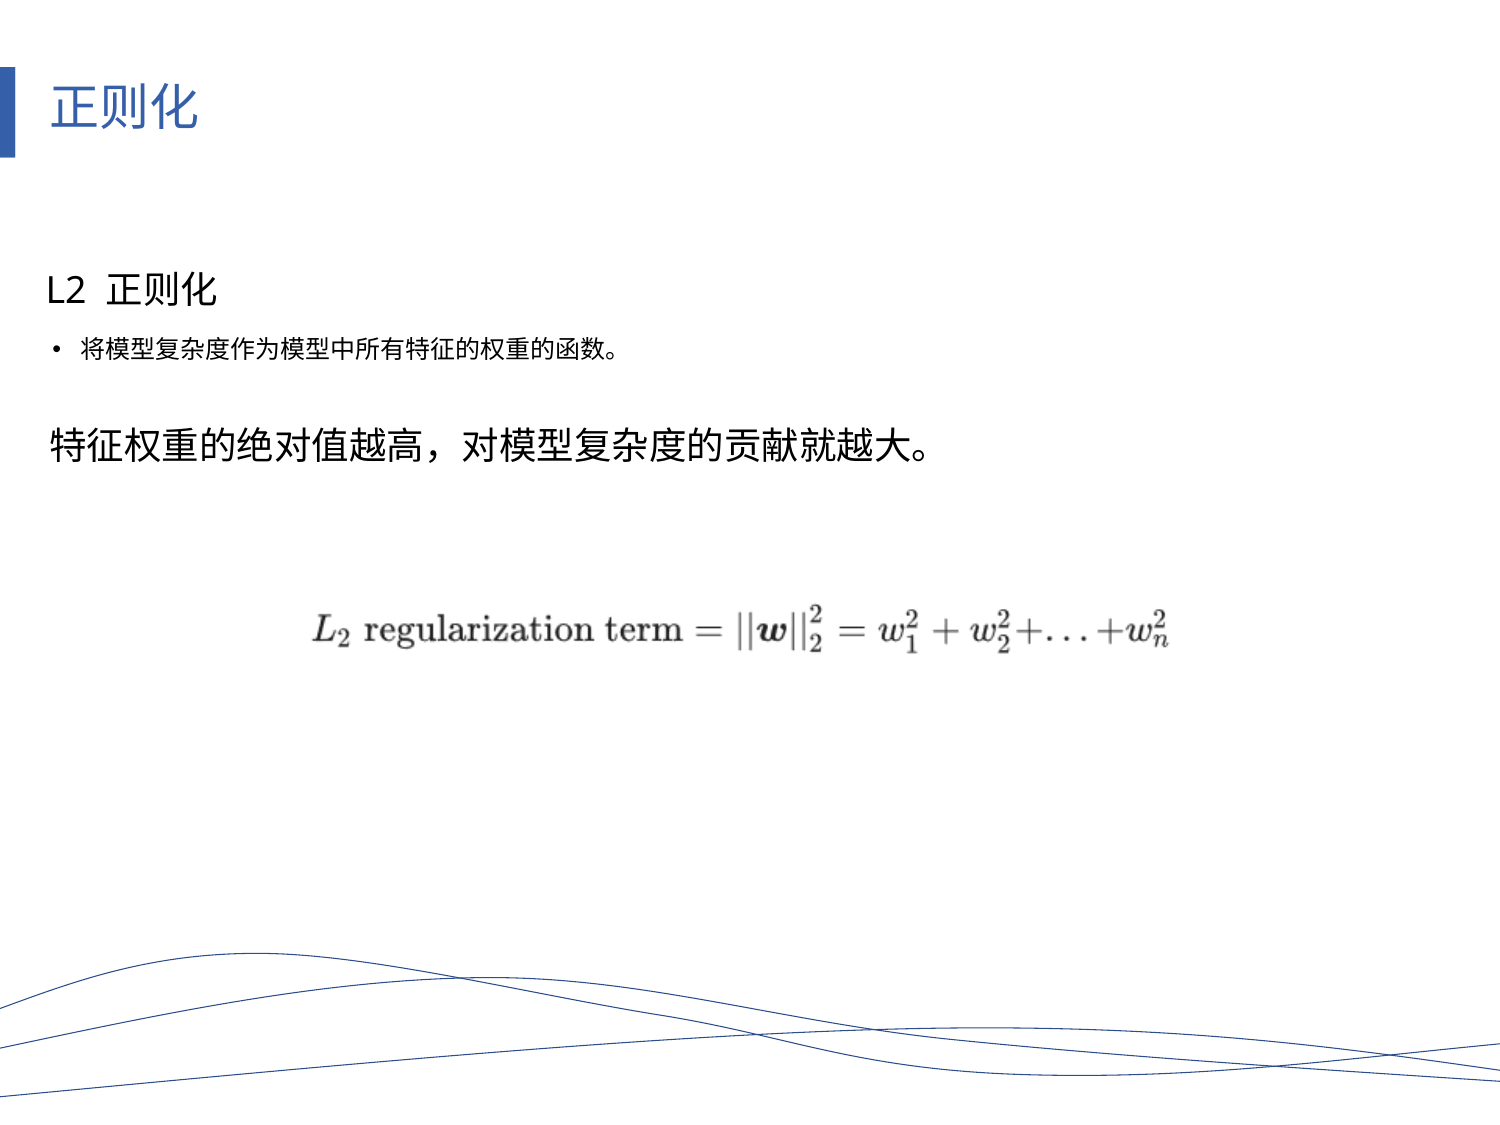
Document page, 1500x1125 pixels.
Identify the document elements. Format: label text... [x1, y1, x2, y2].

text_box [0, 953, 1500, 1097]
picture [288, 575, 1212, 682]
list 正则化 [34, 74, 842, 150]
text_box 将模型复杂度作为模型中所有特征的权重的函数。 [37, 311, 646, 372]
text_box L2 正则化 [30, 236, 233, 319]
text_box 特征权重的绝对值越高，对模型复杂度的贡献就越大。 [34, 414, 991, 474]
